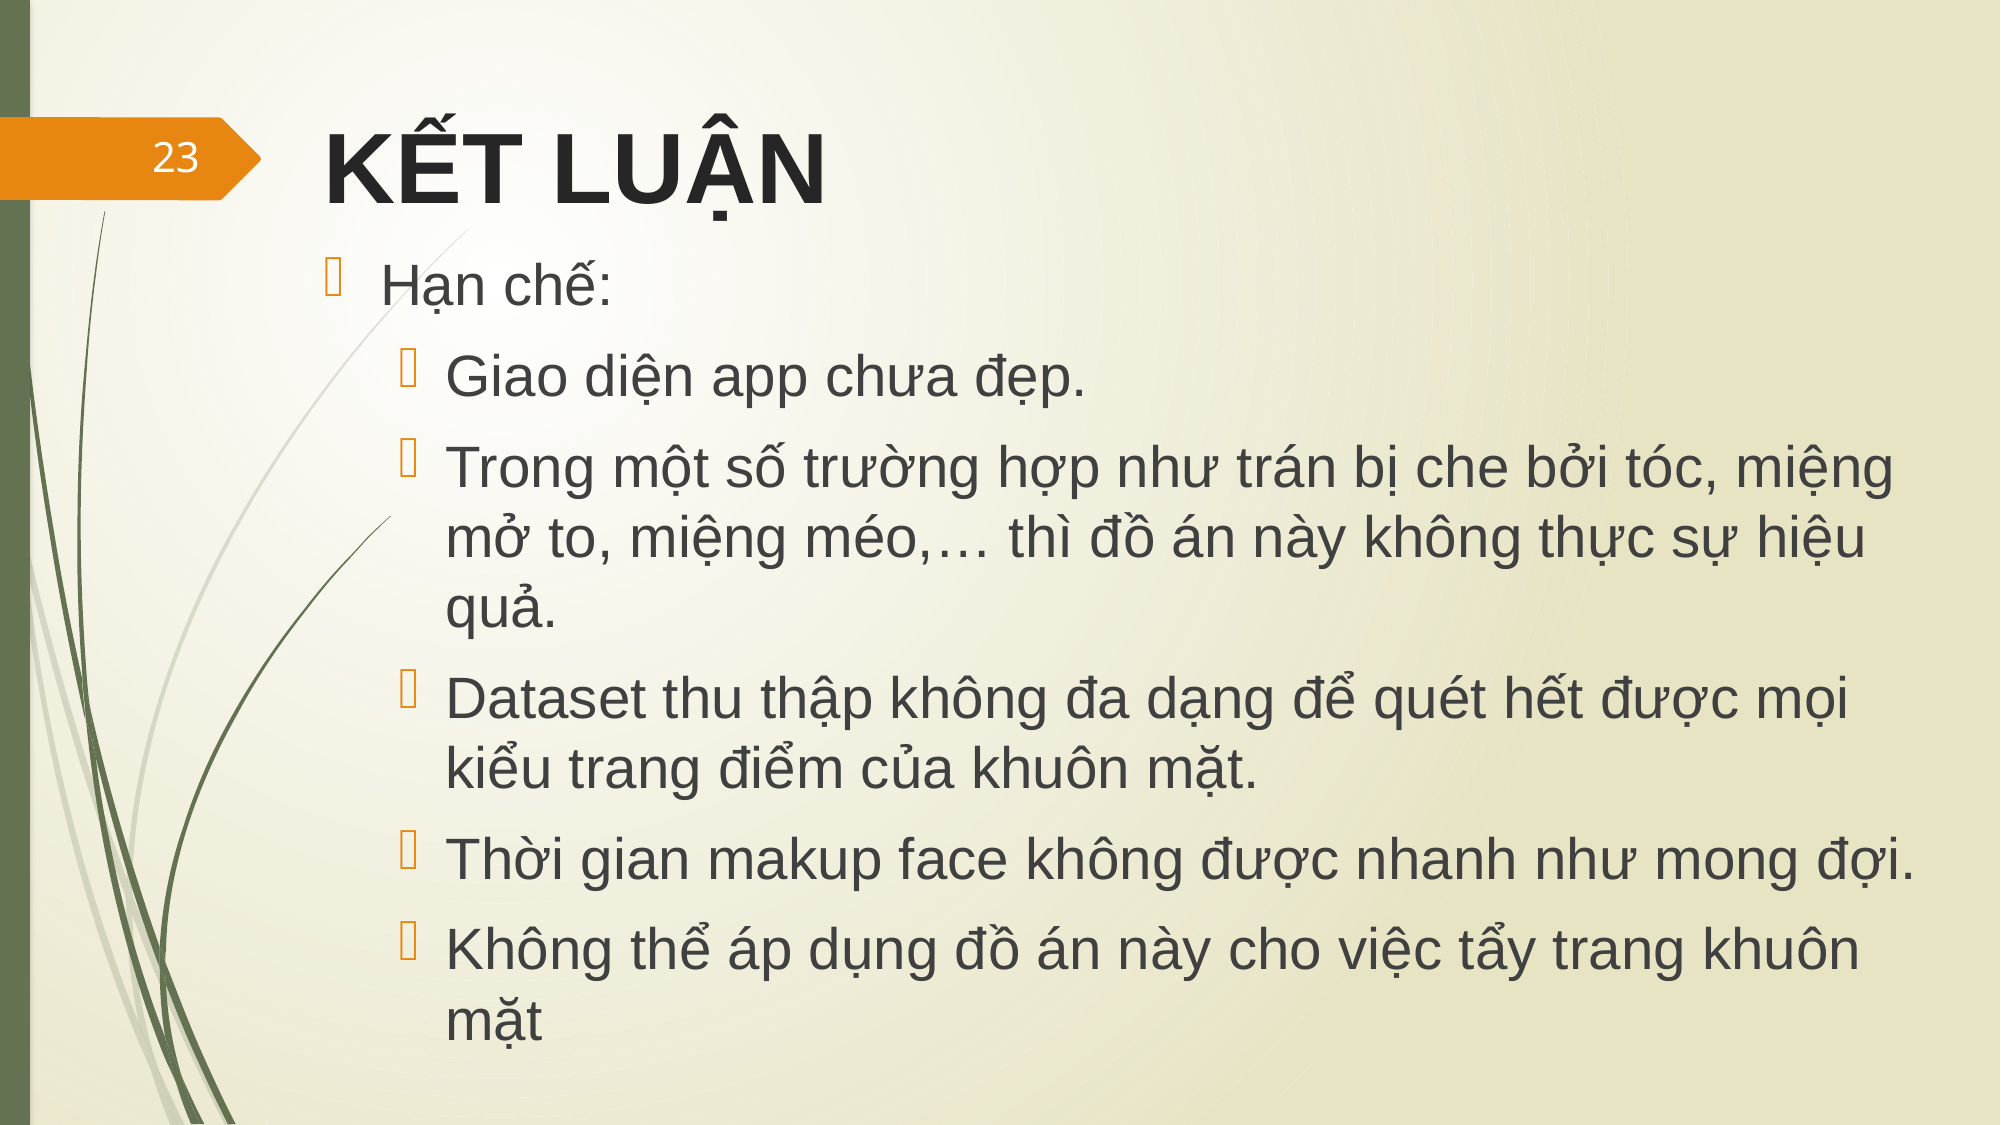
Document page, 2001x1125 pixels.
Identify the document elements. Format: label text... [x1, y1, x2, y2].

list Hạn chế: Giao diện app chưa đẹp. Trong một số trường hợp như trán bị che bởi tóc, miệng mở to, miệng méo,… thì đồ án này không thực sự hiệu quả. Dataset thu thập không đa dạng để quét hết được mọi kiểu trang điểm của khuôn mặt. Thời gian makup face không được nhanh như mong đợi. Không thể áp dụng đồ án này cho việc tẩy trang khuôn mặt [308, 239, 1950, 1062]
slide_number 23 [87, 129, 216, 190]
title KẾT LUẬN [308, 95, 1539, 283]
